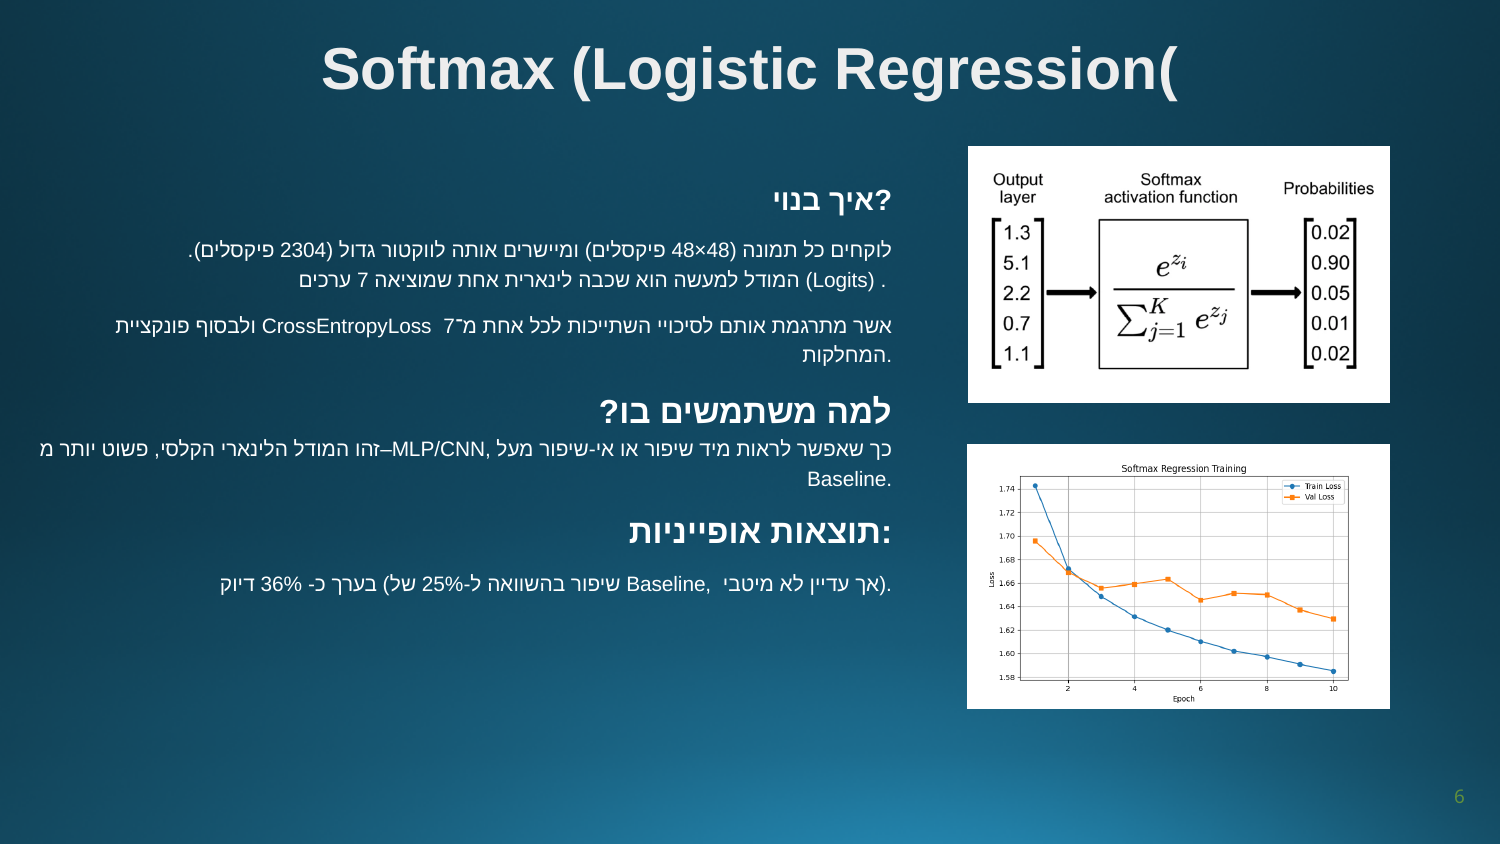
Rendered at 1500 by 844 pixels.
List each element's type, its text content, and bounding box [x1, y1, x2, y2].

list איך בנוי? לוקחים כל תמונה (48×48 פיקסלים) ומיישרים אותה לווקטור גדול (2304 פיקסלים). המודל למעשה הוא שכבה לינארית אחת שמוציאה 7 ערכים (Logits) . ולבסוף פונקציית CrossEntropyLoss אשר מתרגמת אותם לסיכויי השתייכות לכל אחת מ־7 המחלקות. למה משתמשים בו? זהו המודל הלינארי הקלסי, פשוט יותר מ–MLP/CNN, כך שאפשר לראות מיד שיפור או אי-שיפור מעל Baseline. תוצאות אופייניות: בערך כ- 36% דיוק (שיפור בהשוואה ל-25% של Baseline, אך עדיין לא מיטבי). [12, 162, 908, 834]
title Softmax (Logistic Regression( [51, 23, 1449, 117]
slide_number 6 [1389, 764, 1480, 830]
picture [0, 0, 1500, 844]
